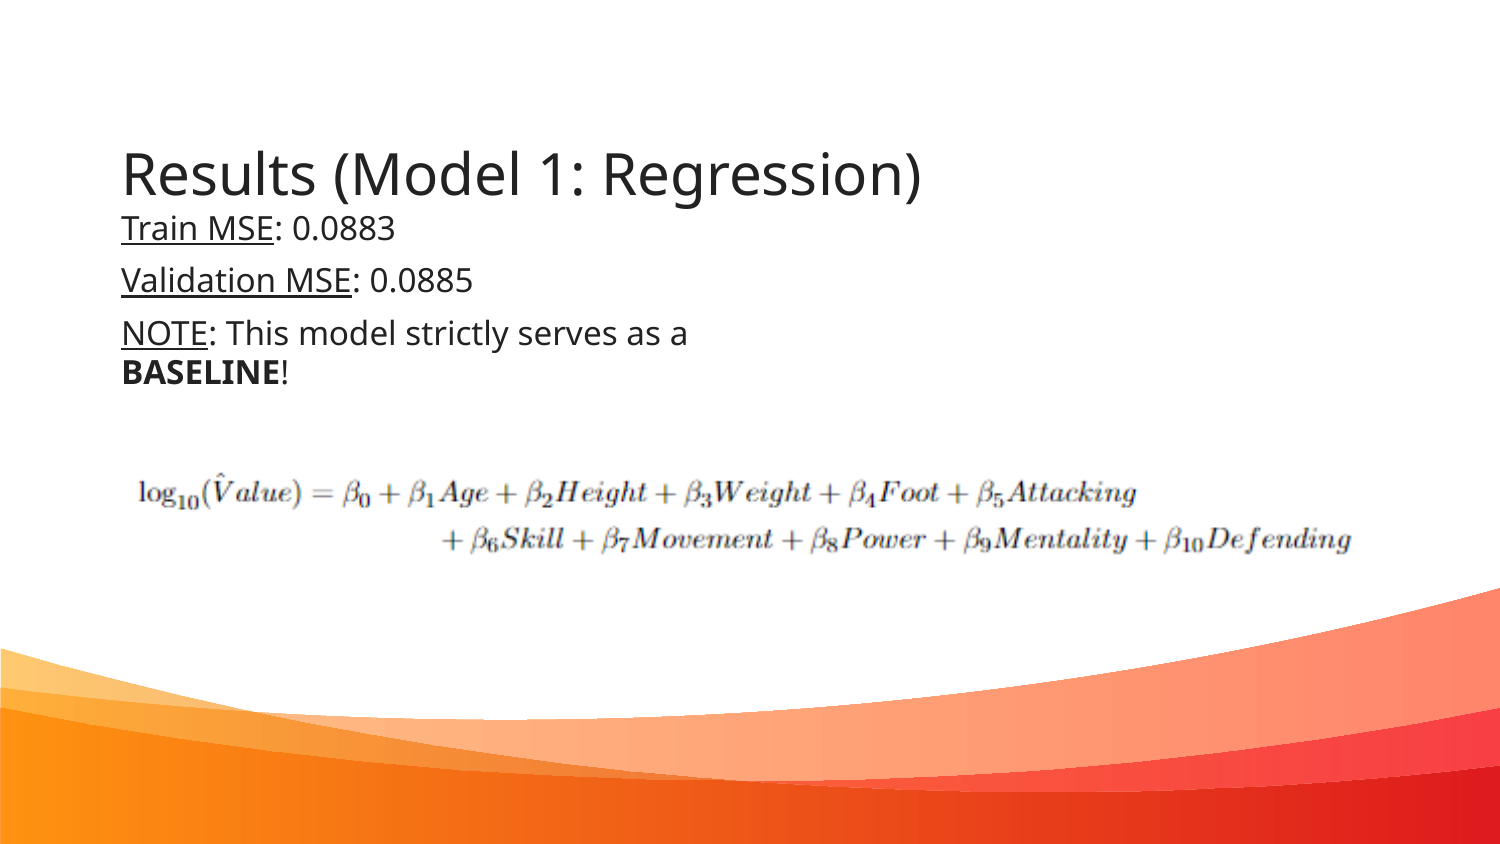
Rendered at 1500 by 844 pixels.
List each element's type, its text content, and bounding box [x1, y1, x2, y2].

picture [96, 428, 1404, 587]
list Train MSE: 0.0883 Validation MSE: 0.0885 NOTE: This model strictly serves as a BASELINE! [121, 206, 846, 427]
list Train MSE: 0.0883 Validation MSE: 0.0885 NOTE: This model strictly serves as a BASELINE! [121, 595, 846, 749]
title Results (Model 1: Regression) [121, 84, 1111, 207]
